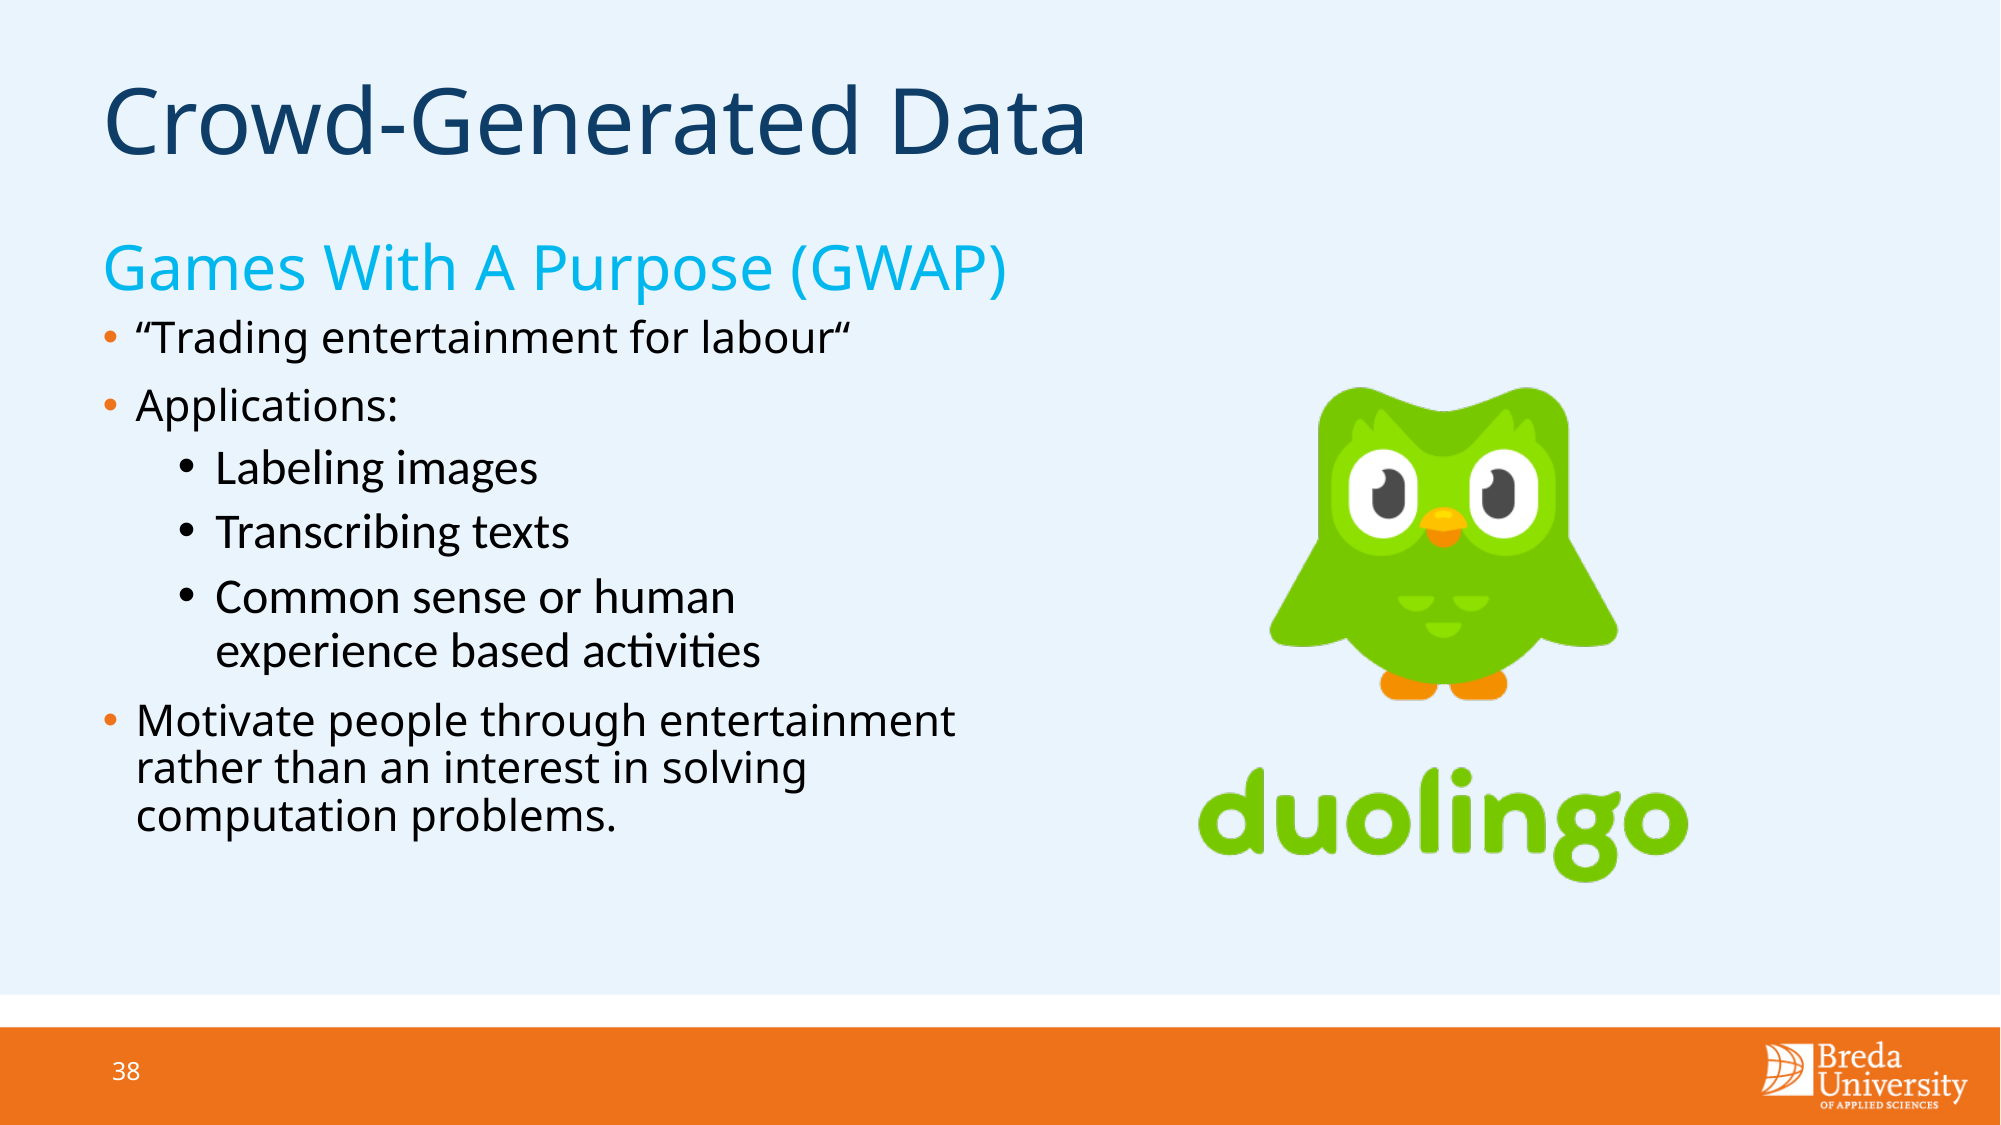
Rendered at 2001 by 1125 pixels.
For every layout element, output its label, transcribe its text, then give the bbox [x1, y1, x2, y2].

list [1124, 308, 1763, 946]
list “Trading entertainment for labour“ Applications: Labeling images Transcribing texts Common sense or human experience based activities Motivate people through entertainment rather than an interest in solving computation problems. [88, 308, 973, 946]
slide_number 38 [97, 1042, 198, 1103]
picture [0, 0, 2001, 1125]
list Games With A Purpose (GWAP) [88, 229, 1917, 307]
title Crowd-Generated Data [88, 67, 1917, 210]
